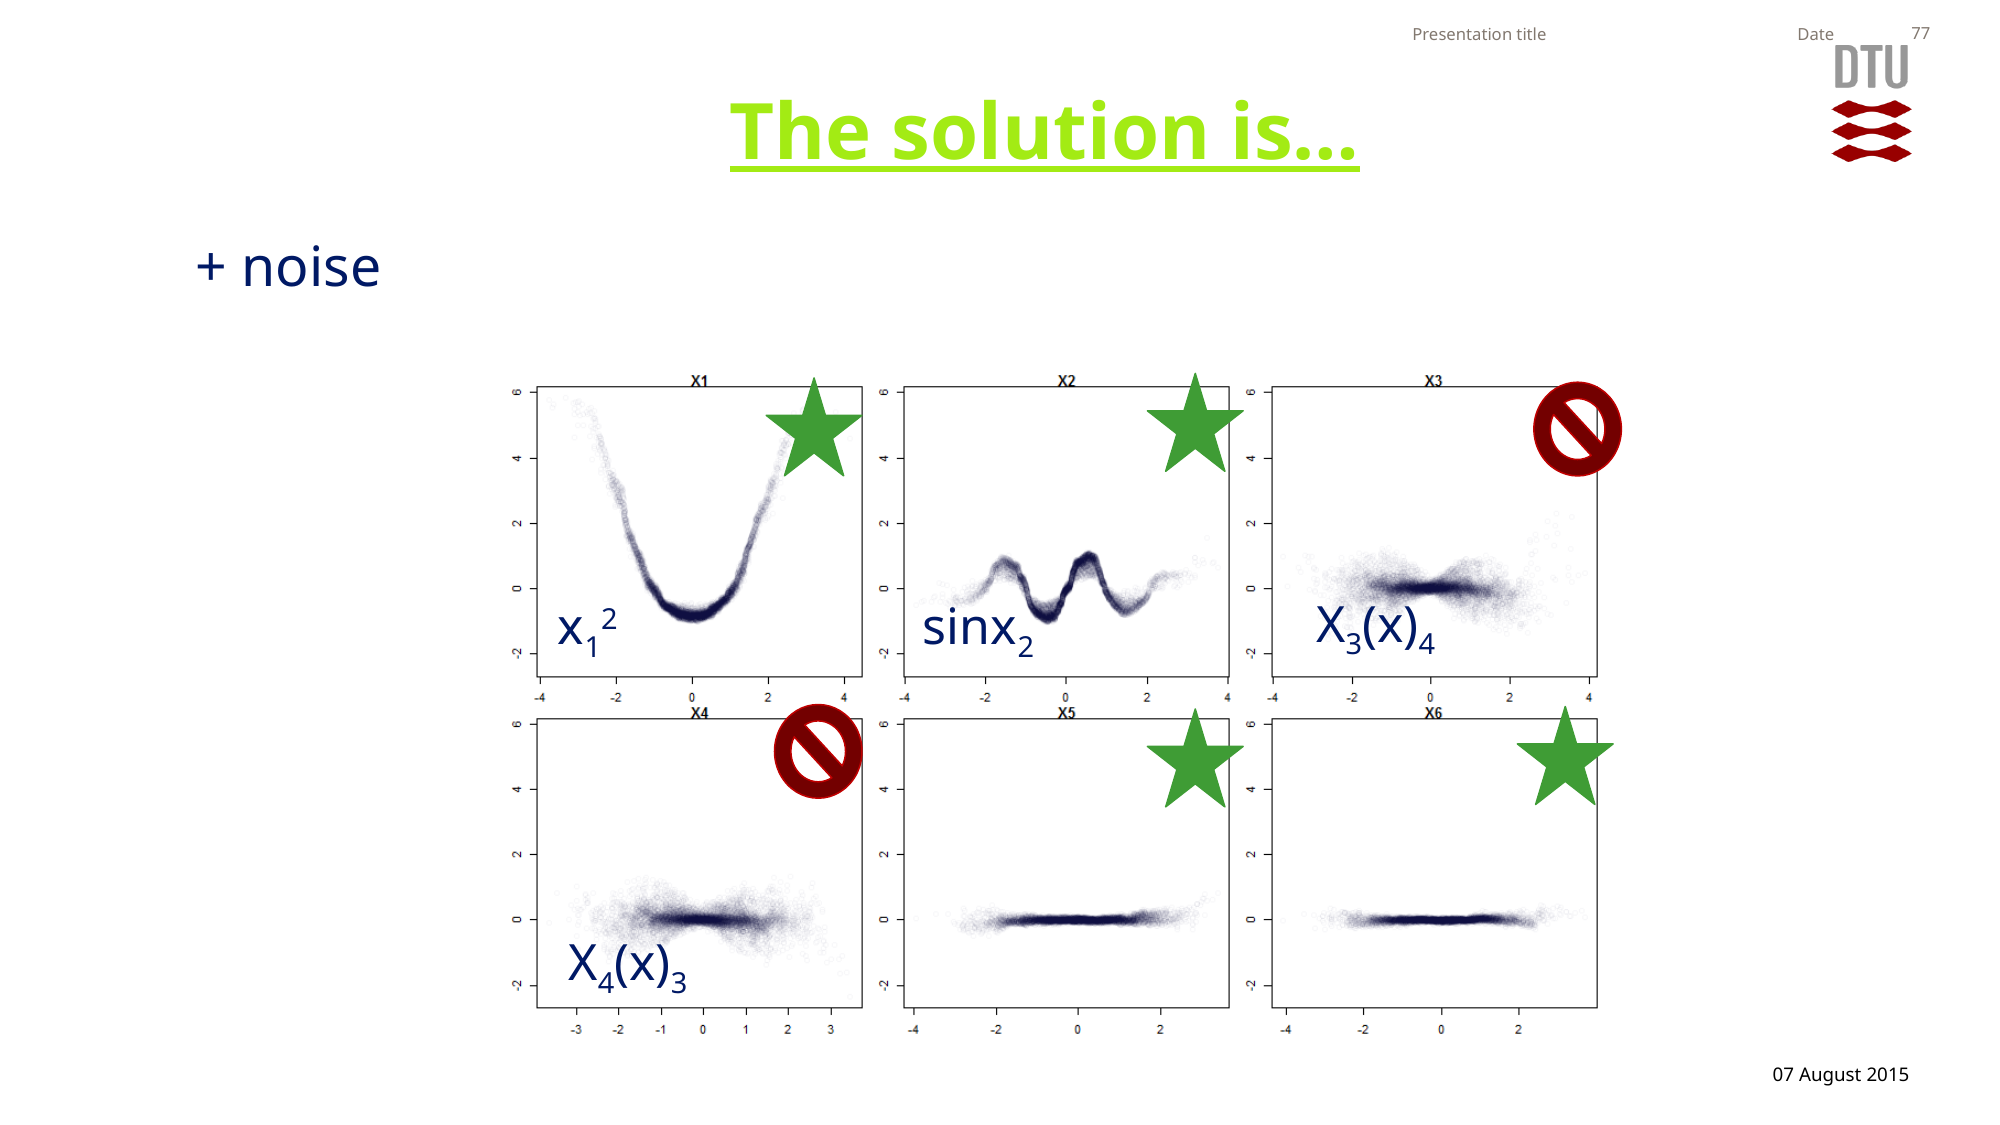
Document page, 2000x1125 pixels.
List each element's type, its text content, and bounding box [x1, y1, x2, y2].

slide_number Date [1571, 22, 1835, 45]
footer Presentation title [912, 22, 1547, 45]
title The solution is… [661, 24, 1429, 233]
picture [508, 373, 1612, 1036]
picture [1831, 45, 1912, 162]
slide_number 77 [1862, 22, 1931, 46]
text_box [1615, 400, 1624, 458]
